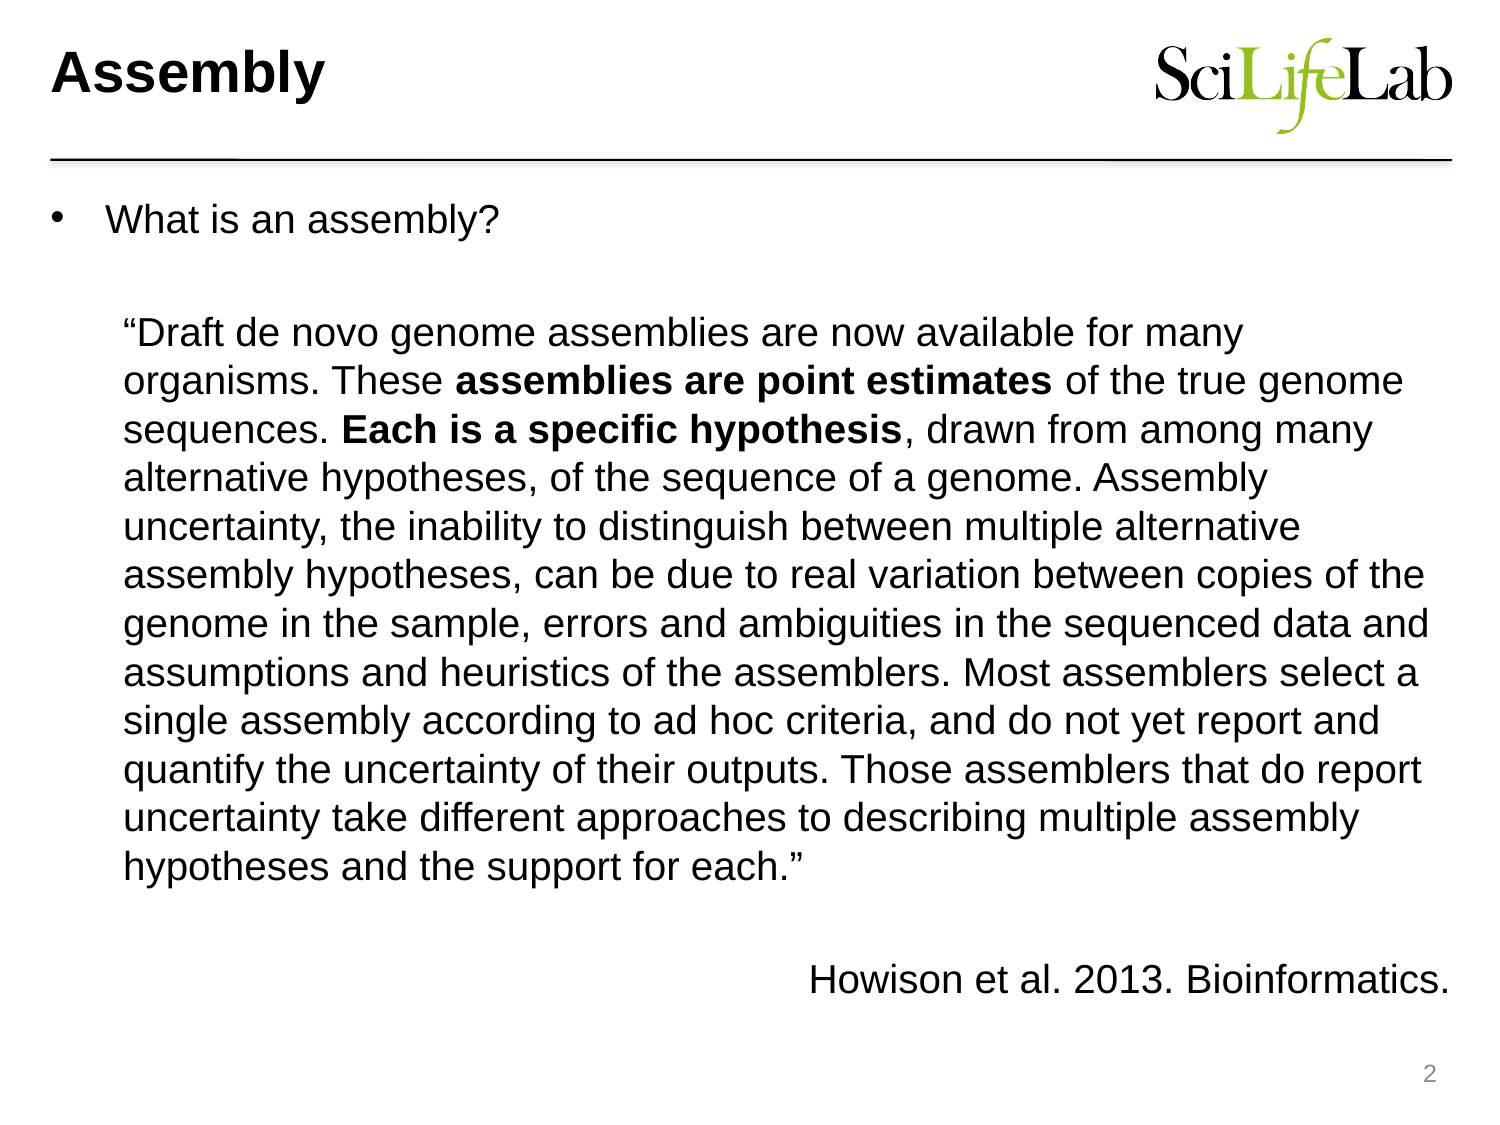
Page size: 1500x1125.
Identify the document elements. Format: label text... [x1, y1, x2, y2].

title Assembly [50, 34, 1452, 139]
slide_number 2 [1074, 1042, 1452, 1103]
list What is an assembly? “Draft de novo genome assemblies are now available for many organisms. These assemblies are point estimates of the true genome sequences. Each is a specific hypothesis, drawn from among many alternative hypotheses, of the sequence of a genome. Assembly uncertainty, the inability to distinguish between multiple alternative assembly hypotheses, can be due to real variation between copies of the genome in the sample, errors and ambiguities in the sequenced data and assumptions and heuristics of the assemblers. Most assemblers select a single assembly according to ad hoc criteria, and do not yet report and quantify the uncertainty of their outputs. Those assemblers that do report uncertainty take different approaches to describing multiple assembly hypotheses and the support for each.” Howison et al. 2013. Bioinformatics. [50, 192, 1452, 1005]
